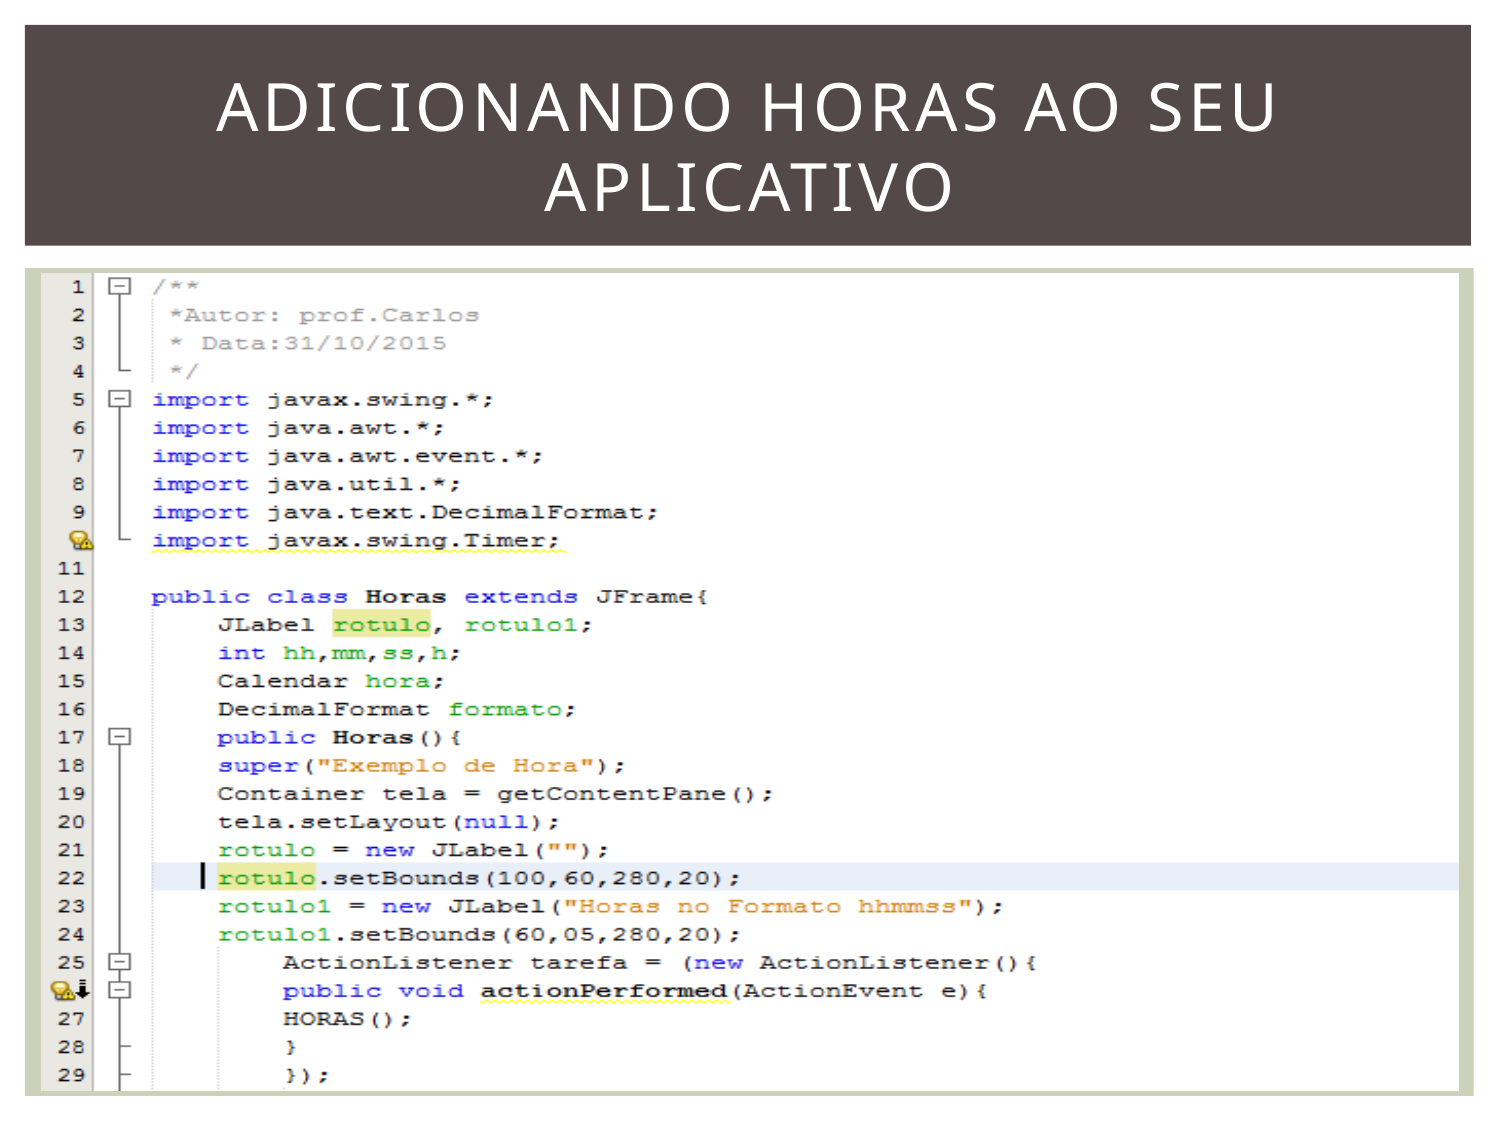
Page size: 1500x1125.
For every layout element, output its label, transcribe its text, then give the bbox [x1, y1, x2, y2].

picture [40, 273, 1460, 1092]
title Adicionando Horas ao seu aplicativo [62, 58, 1438, 232]
